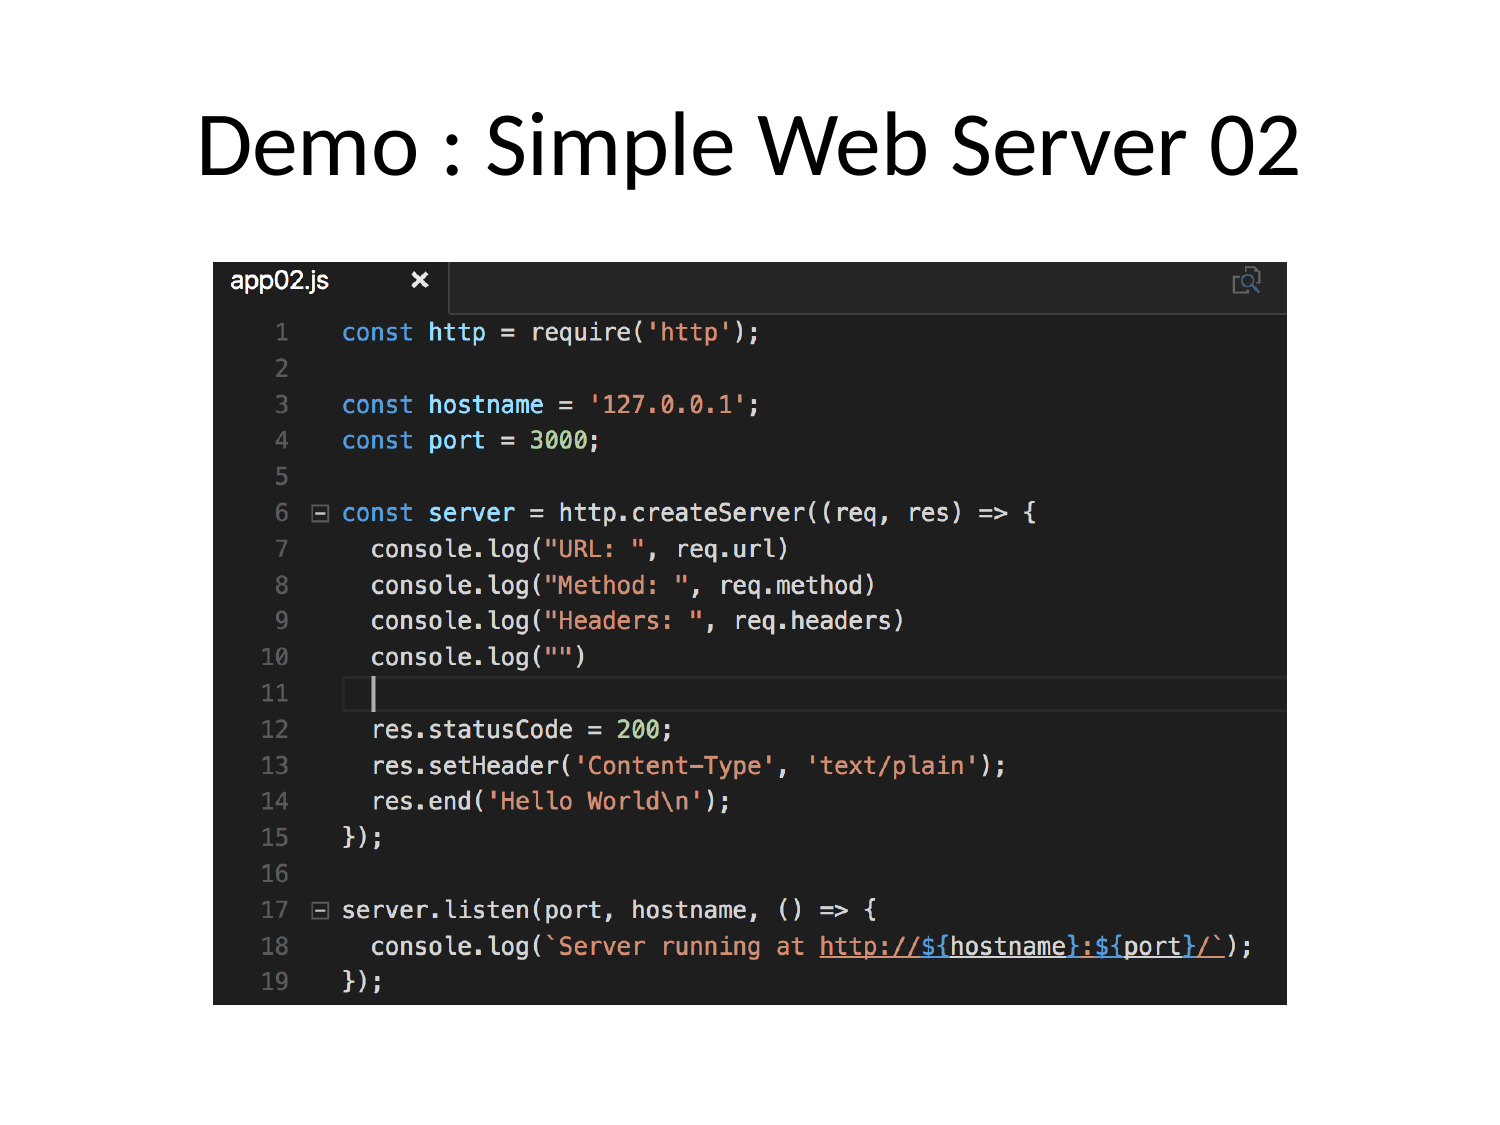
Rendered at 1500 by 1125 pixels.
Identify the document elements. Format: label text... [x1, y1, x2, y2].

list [74, 262, 1426, 1006]
title Demo : Simple Web Server 02 [75, 45, 1425, 233]
